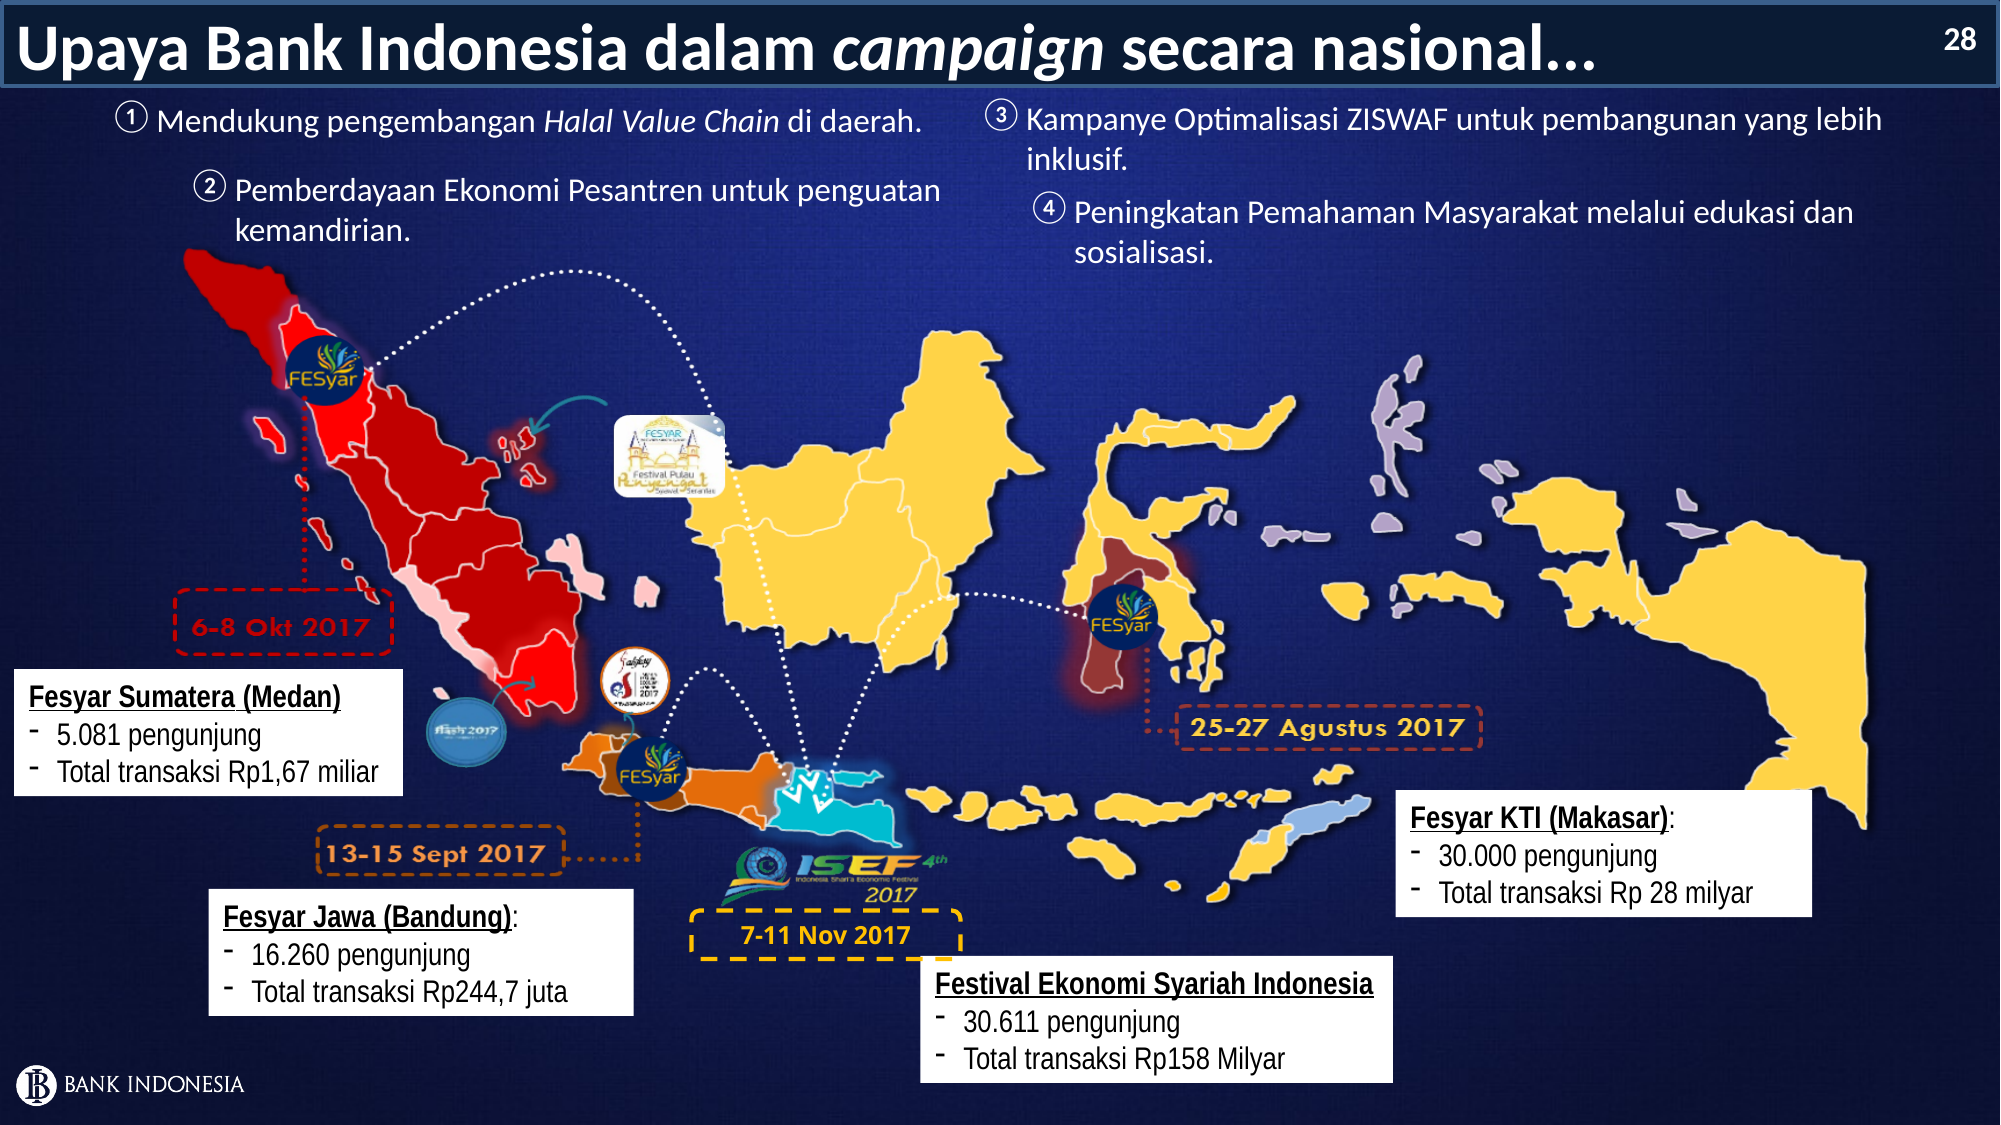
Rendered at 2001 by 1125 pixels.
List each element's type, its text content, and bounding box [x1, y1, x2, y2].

text_box Fesyar Sumatera (Medan) 5.081 pengunjung Total transaksi Rp1,67 miliar [14, 669, 157, 797]
text_box Fesyar Jawa (Bandung): 16.260 pengunjung Total transaksi Rp244,7 juta [208, 927, 634, 1016]
picture [0, 88, 2000, 1125]
text_box Pemberdayaan Ekonomi Pesantren untuk penguatan kemandirian. [173, 160, 965, 238]
text_box 28 [1921, 7, 1992, 68]
text_box Upaya Bank Indonesia dalam campaign secara nasional... [0, 0, 2000, 88]
text_box Kampanye Optimalisasi ZISWAF untuk pembangunan yang lebih inklusif. [964, 89, 1976, 185]
text_box Peningkatan Pemahaman Masyarakat melalui edukasi dan sosialisasi. [1012, 183, 1981, 278]
text_box Mendukung pengembangan Halal Value Chain di daerah. [94, 92, 939, 147]
text_box 7-11 Nov 2017 [689, 927, 963, 962]
text_box Festival Ekonomi Syariah Indonesia 30.611 pengunjung Total transaksi Rp158 Milyar [920, 955, 1393, 1083]
